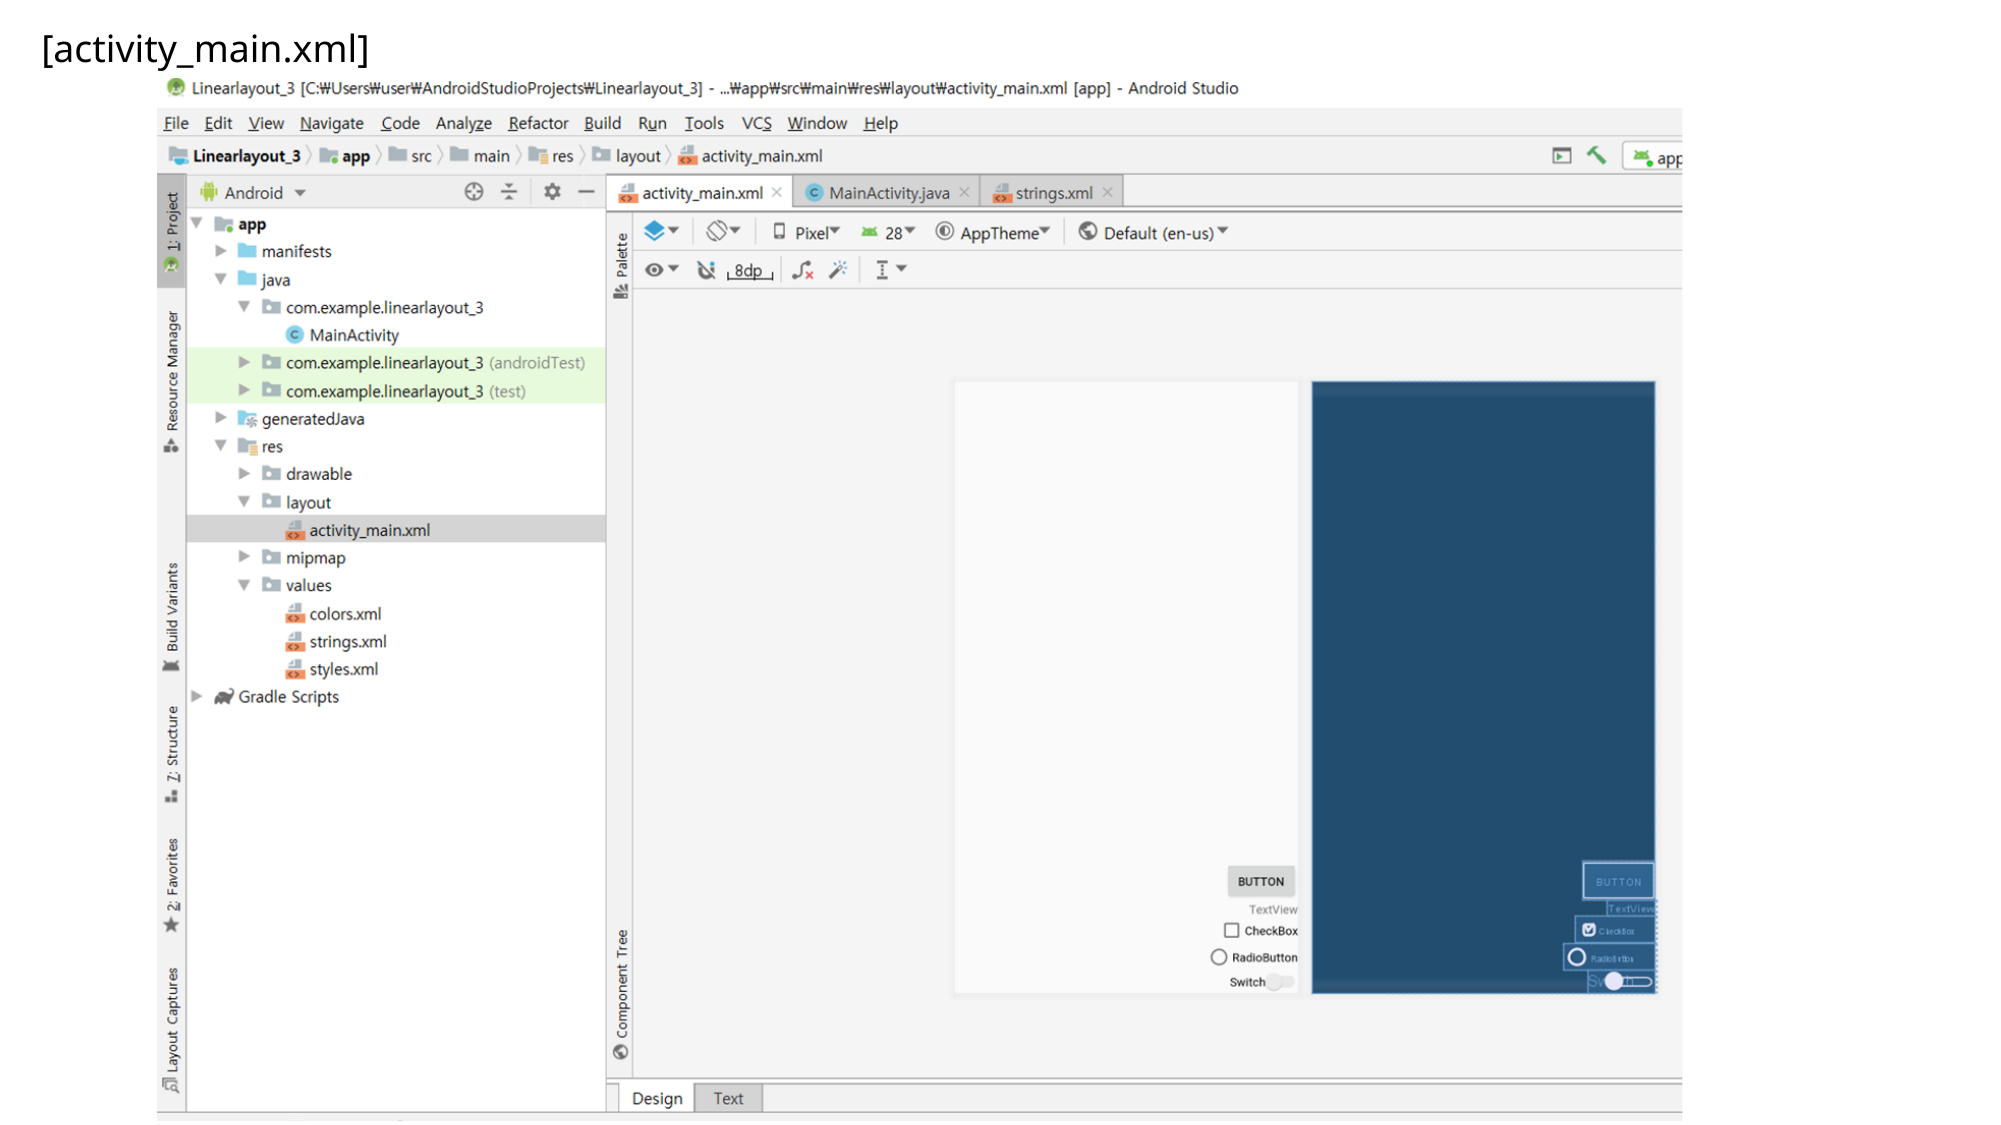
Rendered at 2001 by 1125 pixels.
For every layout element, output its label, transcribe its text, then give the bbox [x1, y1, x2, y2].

text_box [activity_main.xml] [26, 17, 385, 78]
picture [156, 77, 1683, 1121]
